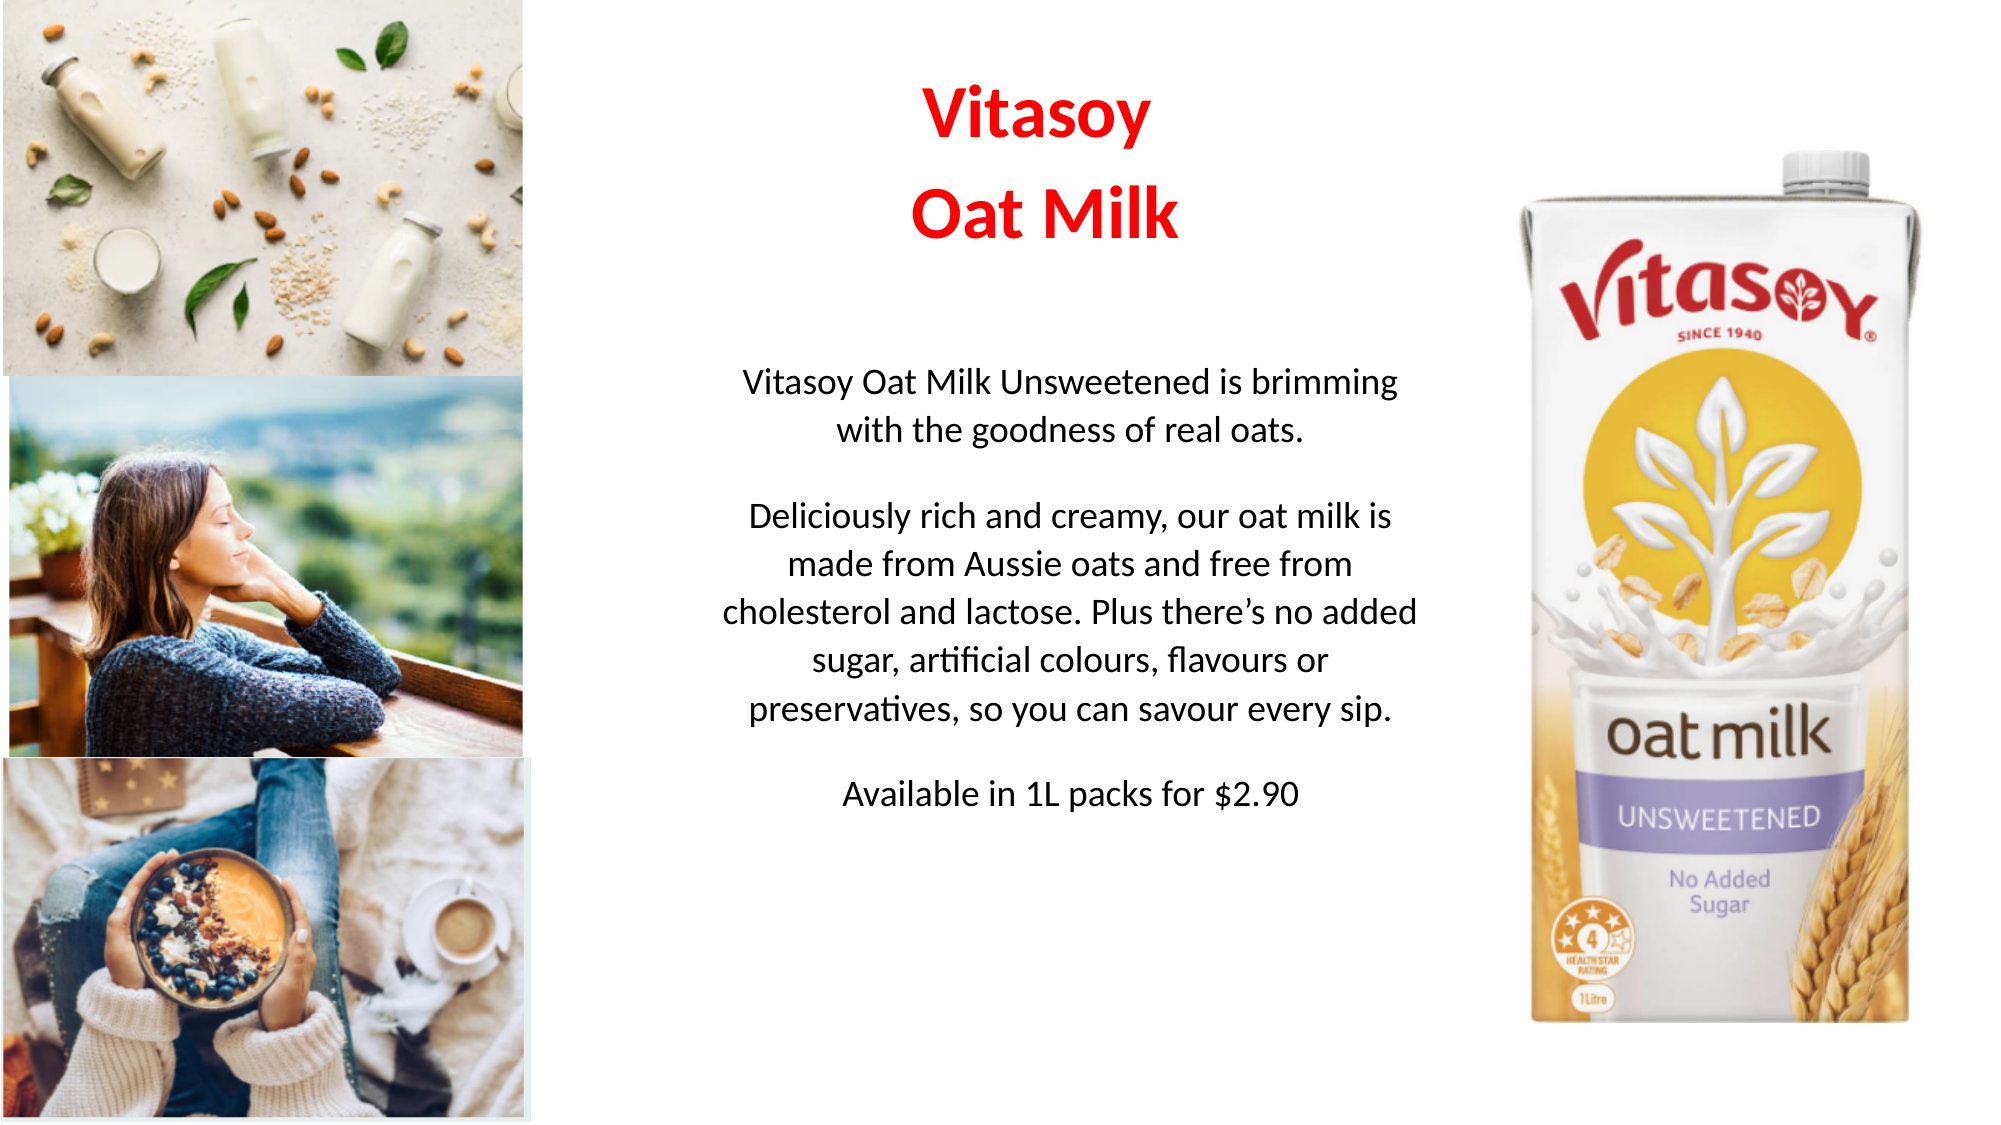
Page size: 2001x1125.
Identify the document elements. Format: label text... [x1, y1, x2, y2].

text_box Vitasoy Oat Milk [728, 64, 1364, 263]
picture [1, 0, 531, 1122]
picture [1509, 150, 1938, 1023]
subtitle Vitasoy Oat Milk Unsweetened is brimming with the goodness of real oats. Deliciously rich and creamy, our oat milk is made from Aussie oats and free from cholesterol and lactose. Plus there’s no added sugar, artificial colours, flavours or preservatives, so you can savour every sip. Available in 1L packs for $2.90 [691, 346, 1451, 827]
